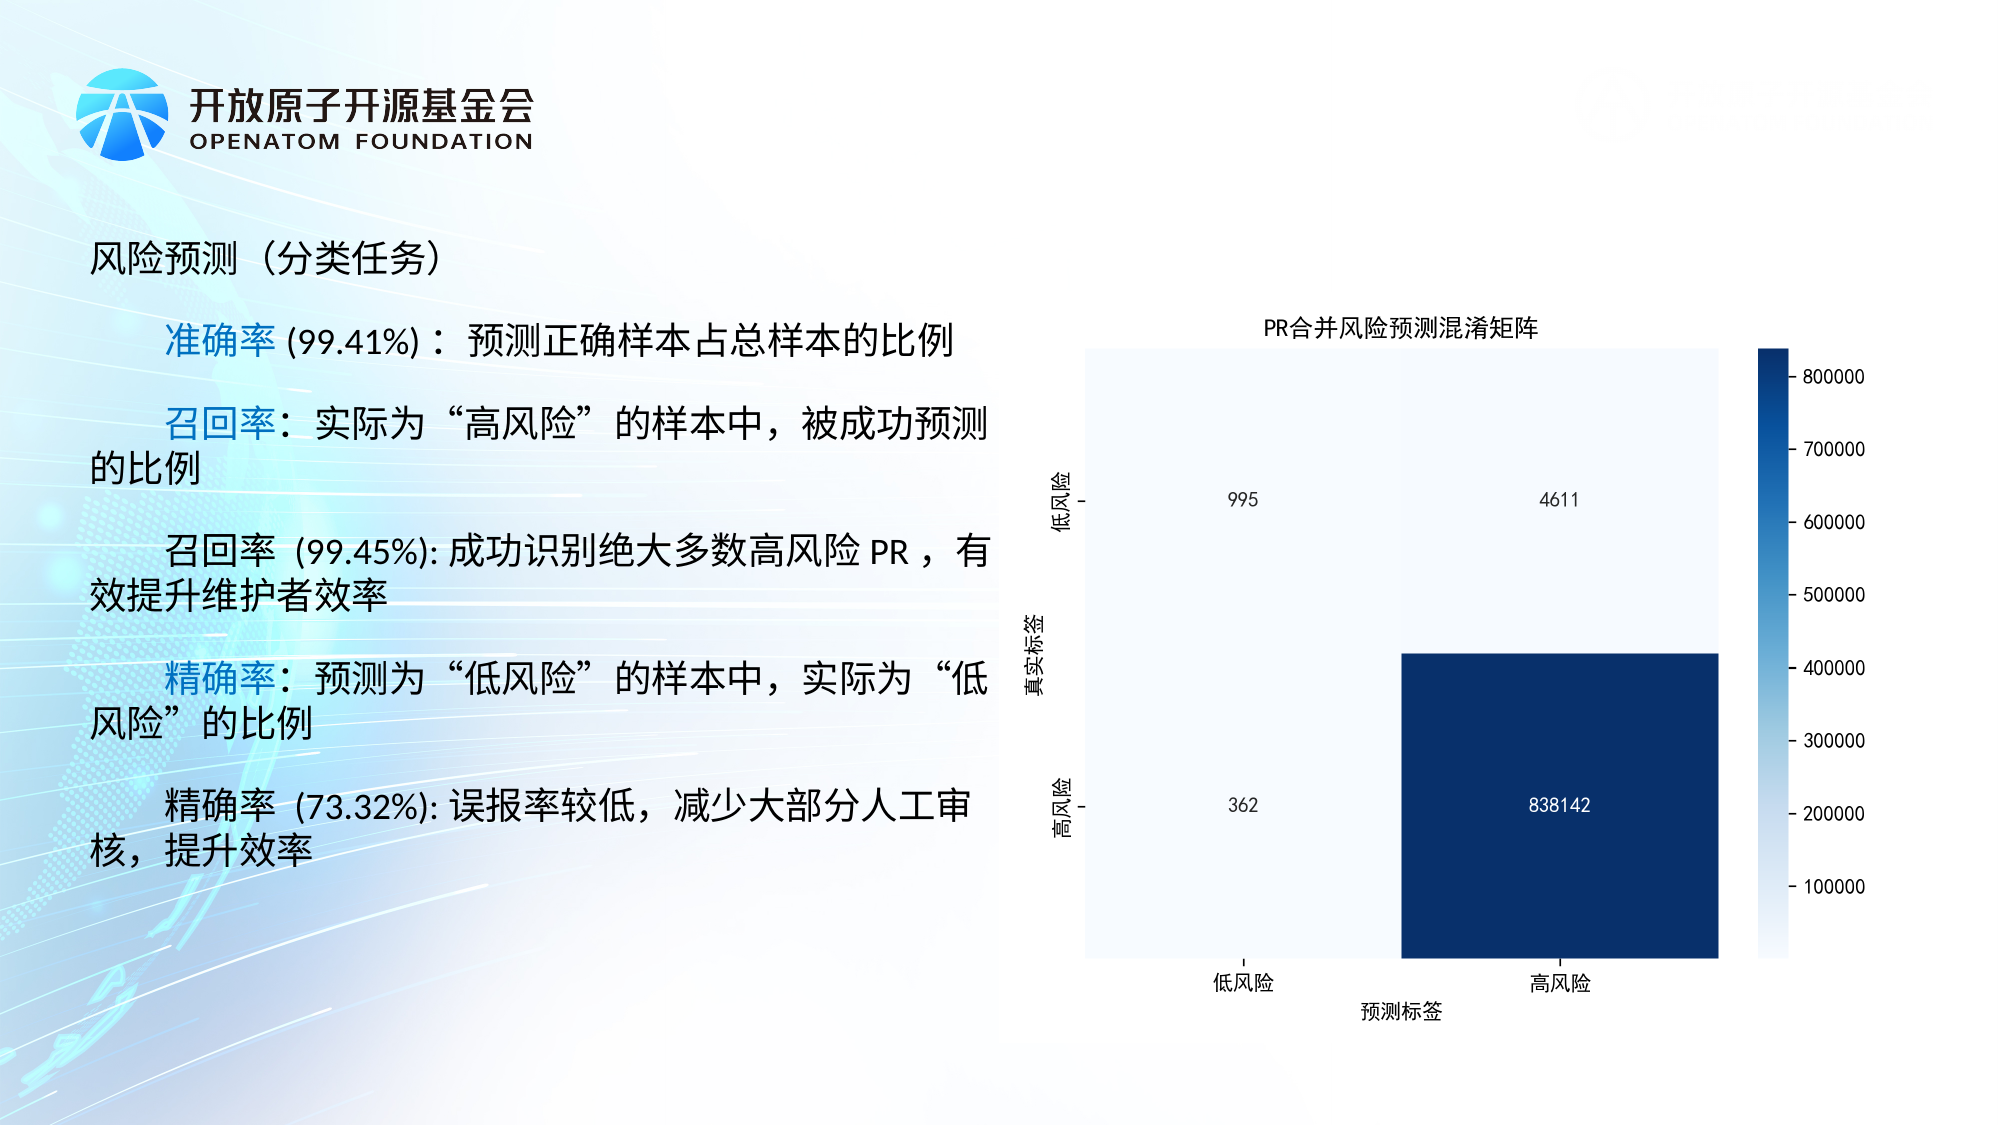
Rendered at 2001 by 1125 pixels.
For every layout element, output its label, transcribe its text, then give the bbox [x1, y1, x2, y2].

picture [0, 0, 1998, 1125]
text_box 风险预测（分类任务） 准确率(99.41%)：预测正确样本占总样本的比例 召回率：实际为“高风险”的样本中，被成功预测的比例 召回率 (99.45%):成功识别绝大多数高风险PR，有效提升维护者效率 精确率：预测为“低风险”的样本中，实际为“低风险”的比例 精确率 (73.32%):误报率较低，减少大部分人工审核，提升效率 [74, 227, 1010, 1053]
